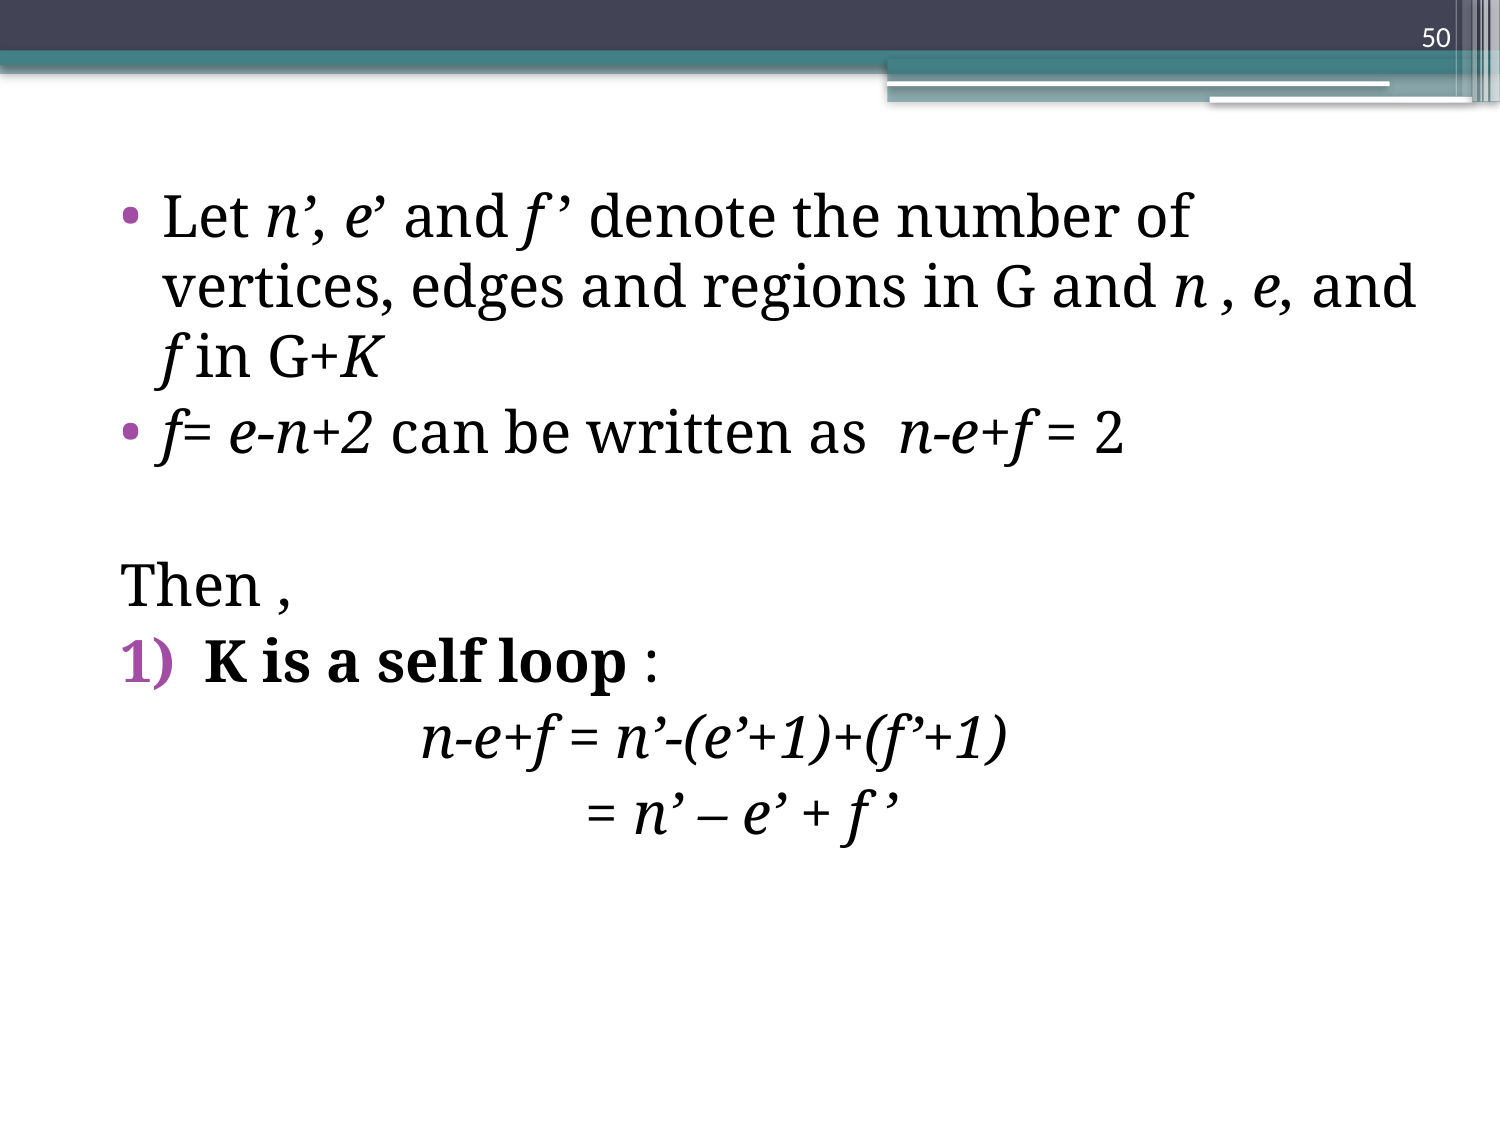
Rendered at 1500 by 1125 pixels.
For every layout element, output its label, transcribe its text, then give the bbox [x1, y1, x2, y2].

slide_number 50 [1340, 0, 1466, 61]
list Let n’, e’ and f ’ denote the number of vertices, edges and regions in G and n , e, and f in G+K f= e-n+2 can be written as n-e+f = 2 Then , K is a self loop : n-e+f = n’-(e’+1)+(f’+1) = n’ – e’ + f ’ [87, 171, 1438, 938]
